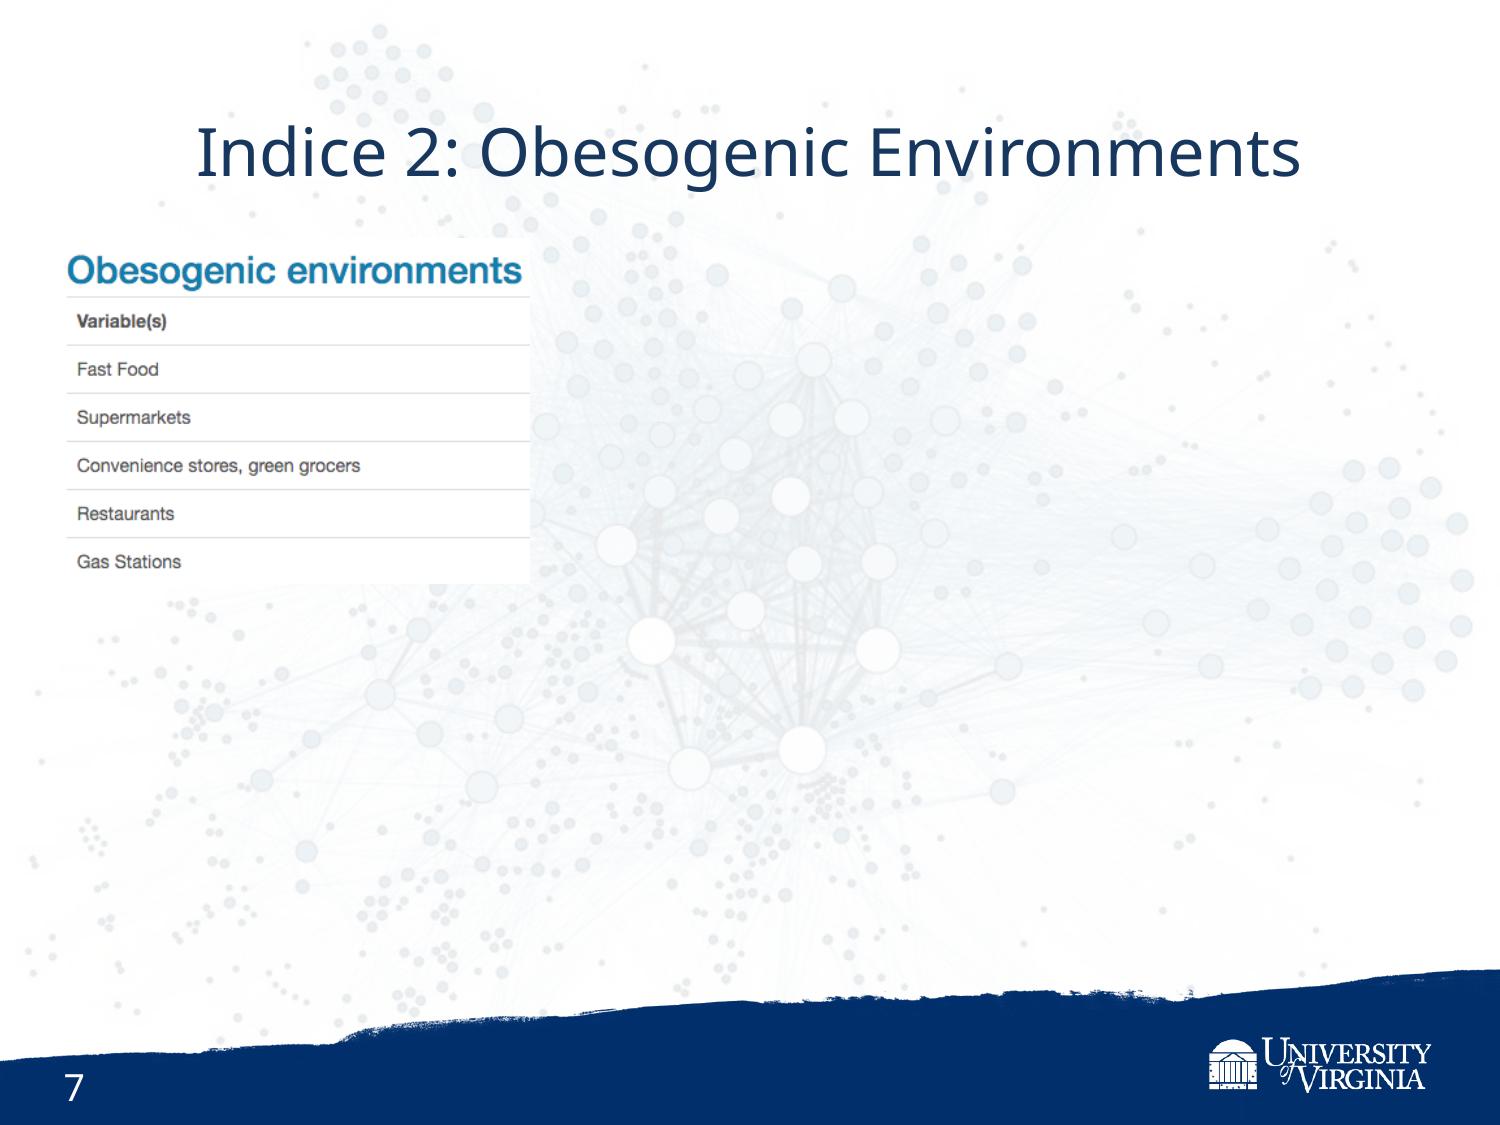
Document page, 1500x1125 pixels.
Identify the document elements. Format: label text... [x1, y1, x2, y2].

picture [0, 852, 1500, 1125]
picture [41, 238, 531, 585]
slide_number 7 [48, 1059, 399, 1120]
list Indice 2: Obesogenic Environments [0, 102, 1500, 178]
